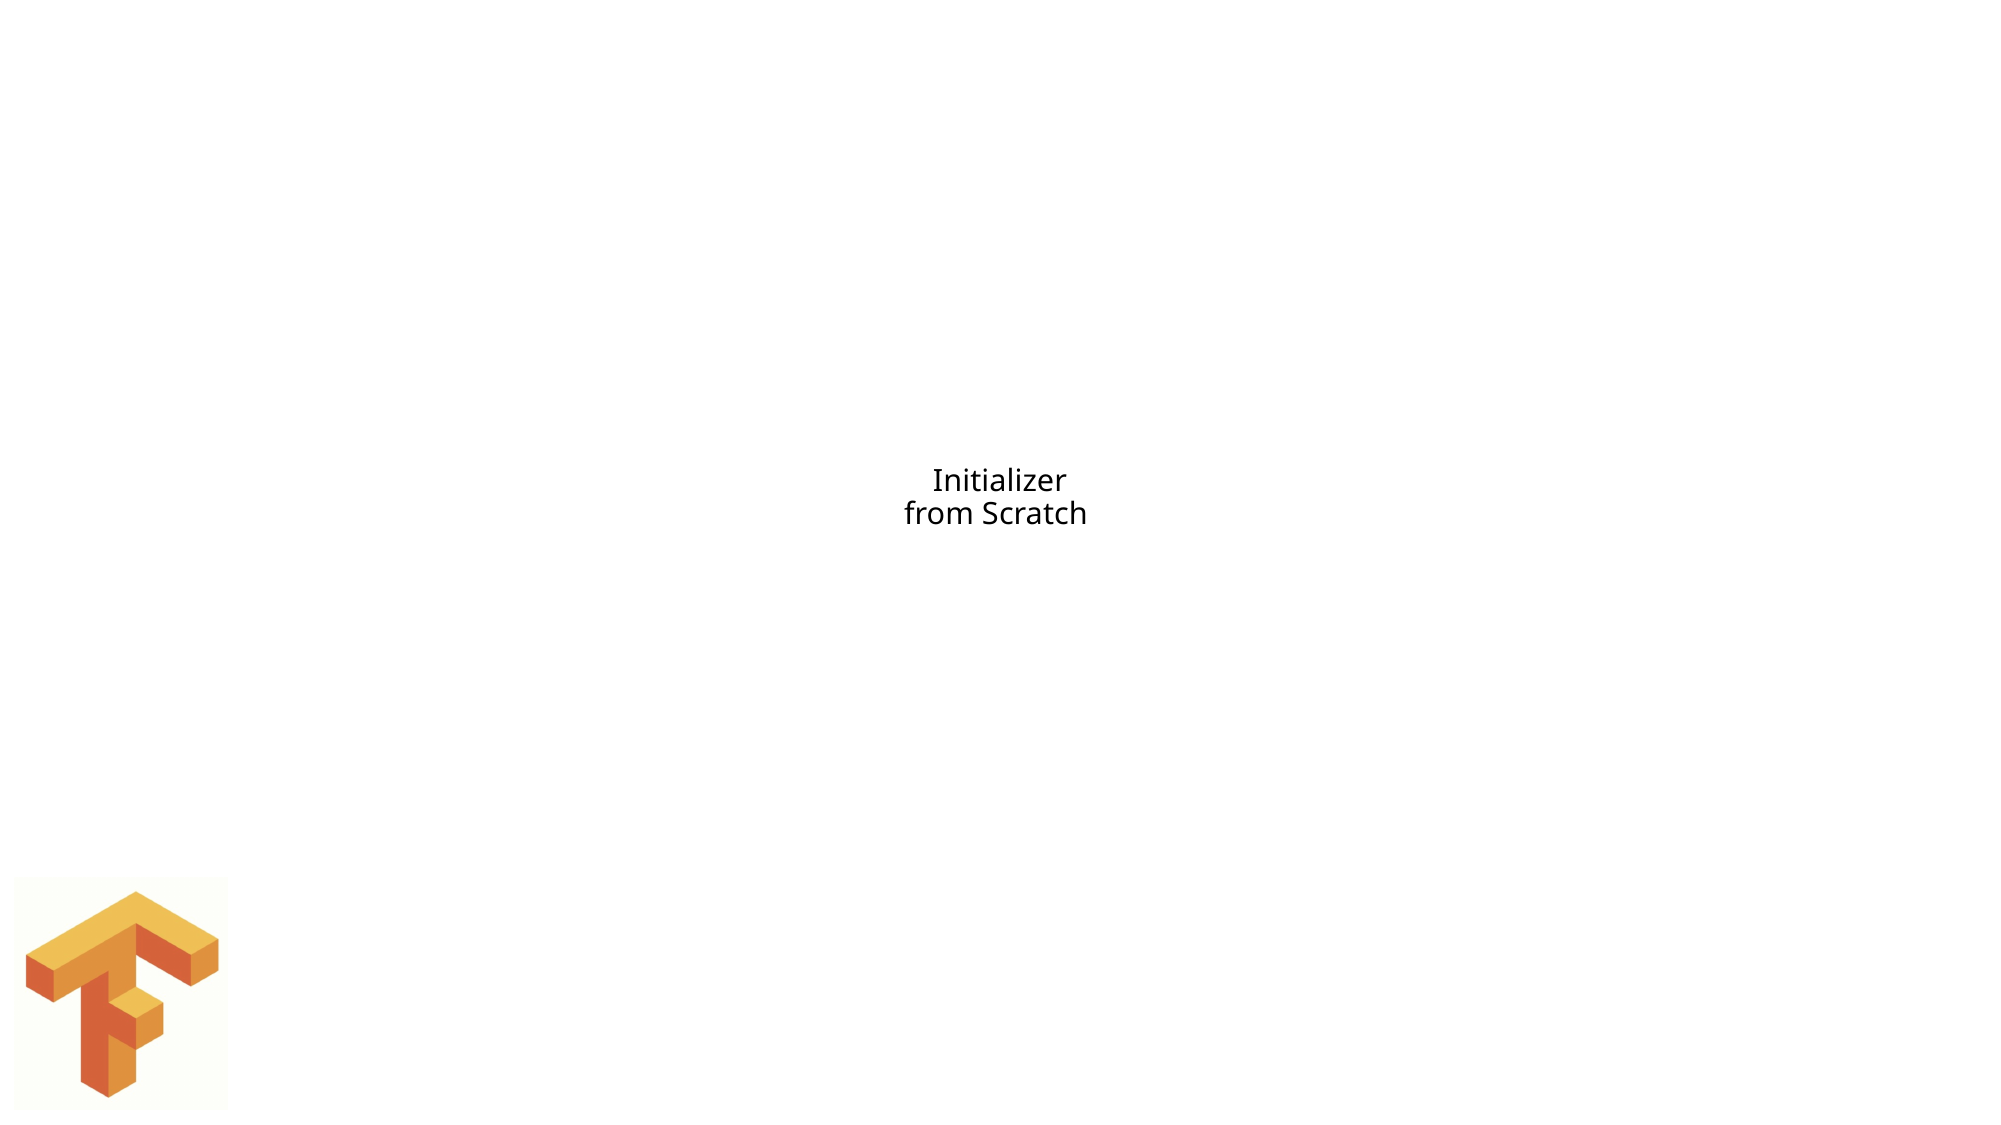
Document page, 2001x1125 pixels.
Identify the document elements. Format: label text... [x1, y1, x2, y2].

picture [14, 877, 228, 1110]
title Initializer from Scratch [249, 184, 1750, 576]
